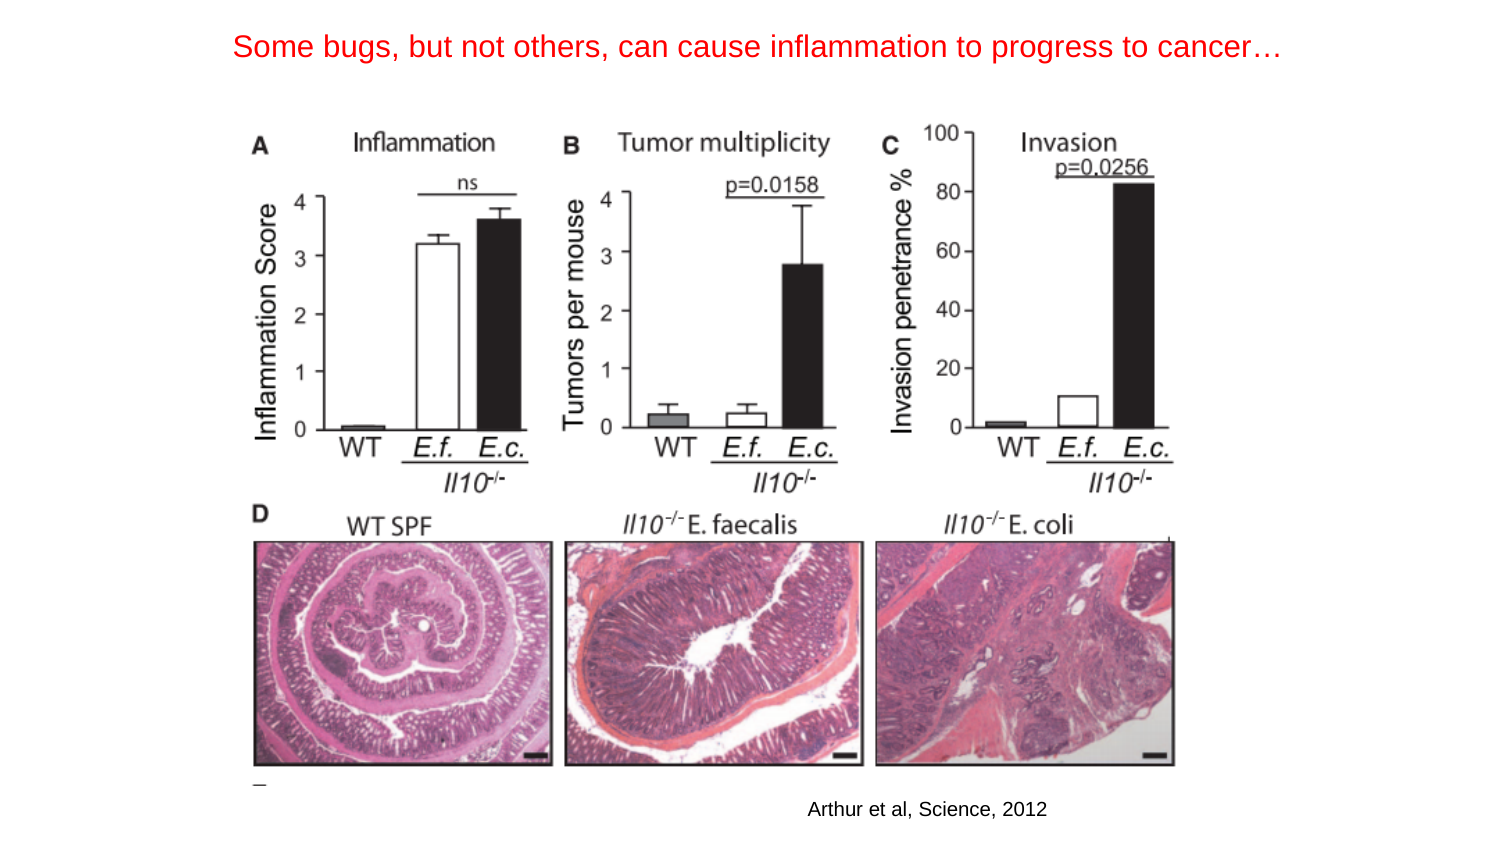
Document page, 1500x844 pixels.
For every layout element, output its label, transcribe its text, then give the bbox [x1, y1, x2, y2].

picture [237, 113, 1238, 786]
text_box Some bugs, but not others, can cause inflammation to progress to cancer… [217, 18, 1300, 71]
text_box Arthur et al, Science, 2012 [792, 794, 1063, 828]
